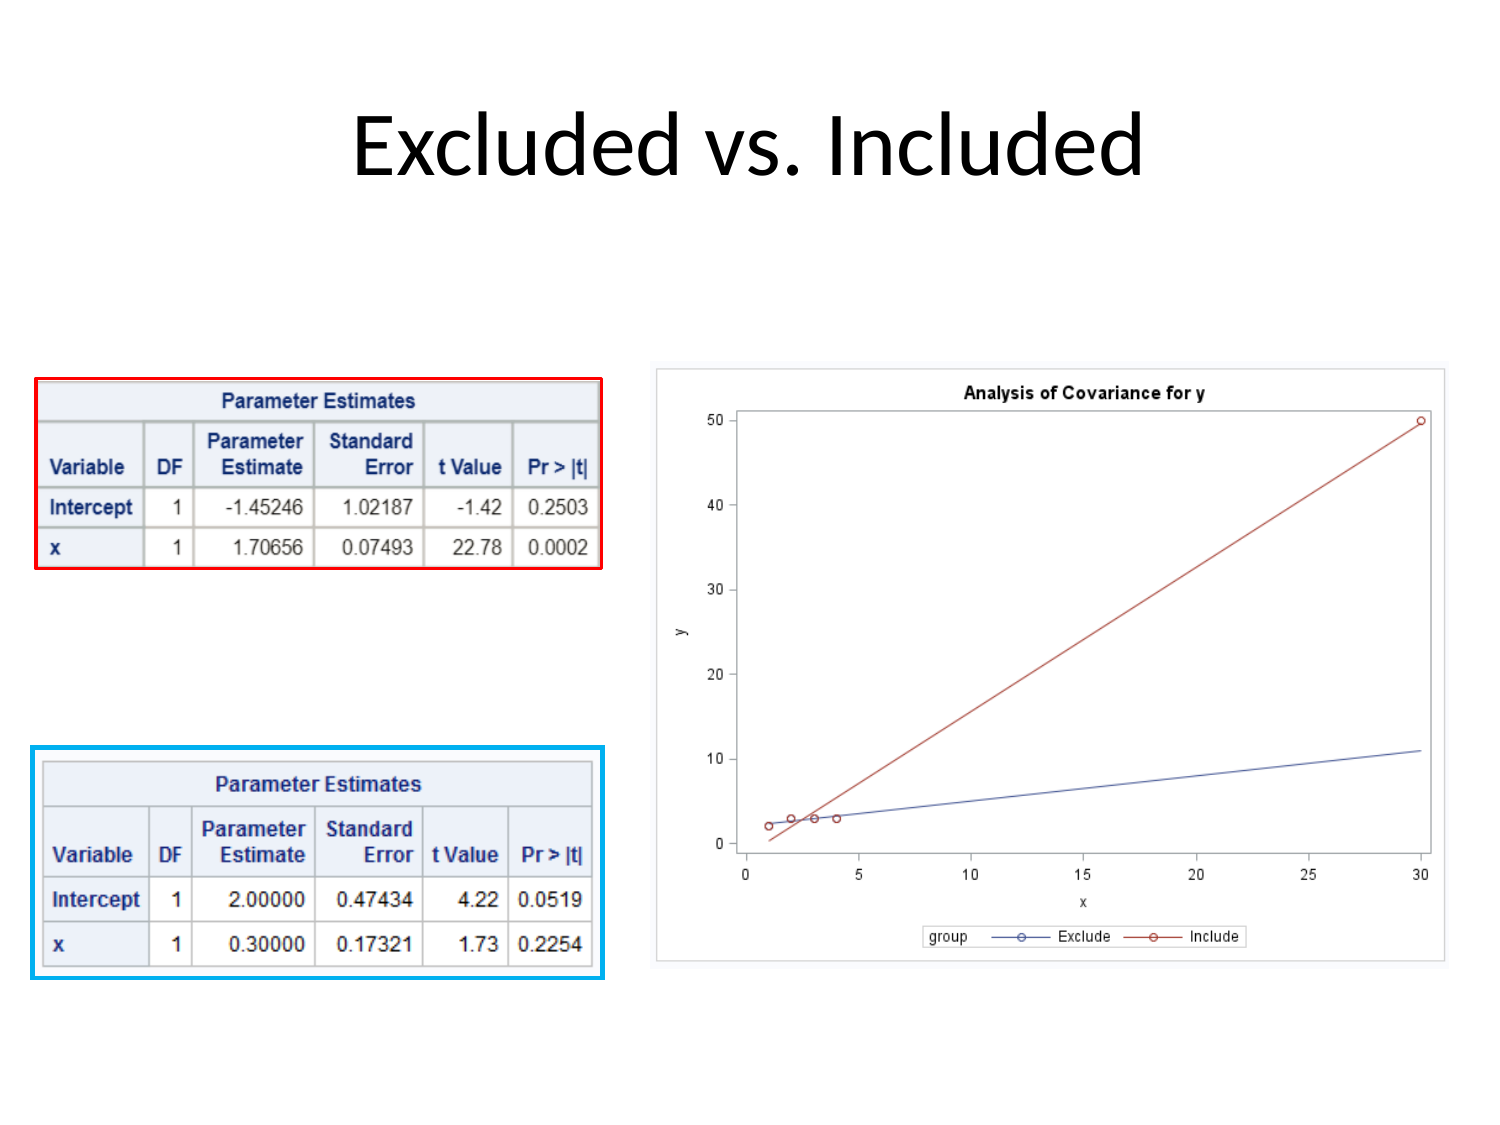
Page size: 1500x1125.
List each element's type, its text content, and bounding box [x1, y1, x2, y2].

text_box [34, 376, 604, 388]
picture [37, 381, 601, 570]
title Excluded vs. Included [75, 45, 1425, 233]
picture [649, 361, 1449, 969]
picture [36, 751, 599, 975]
